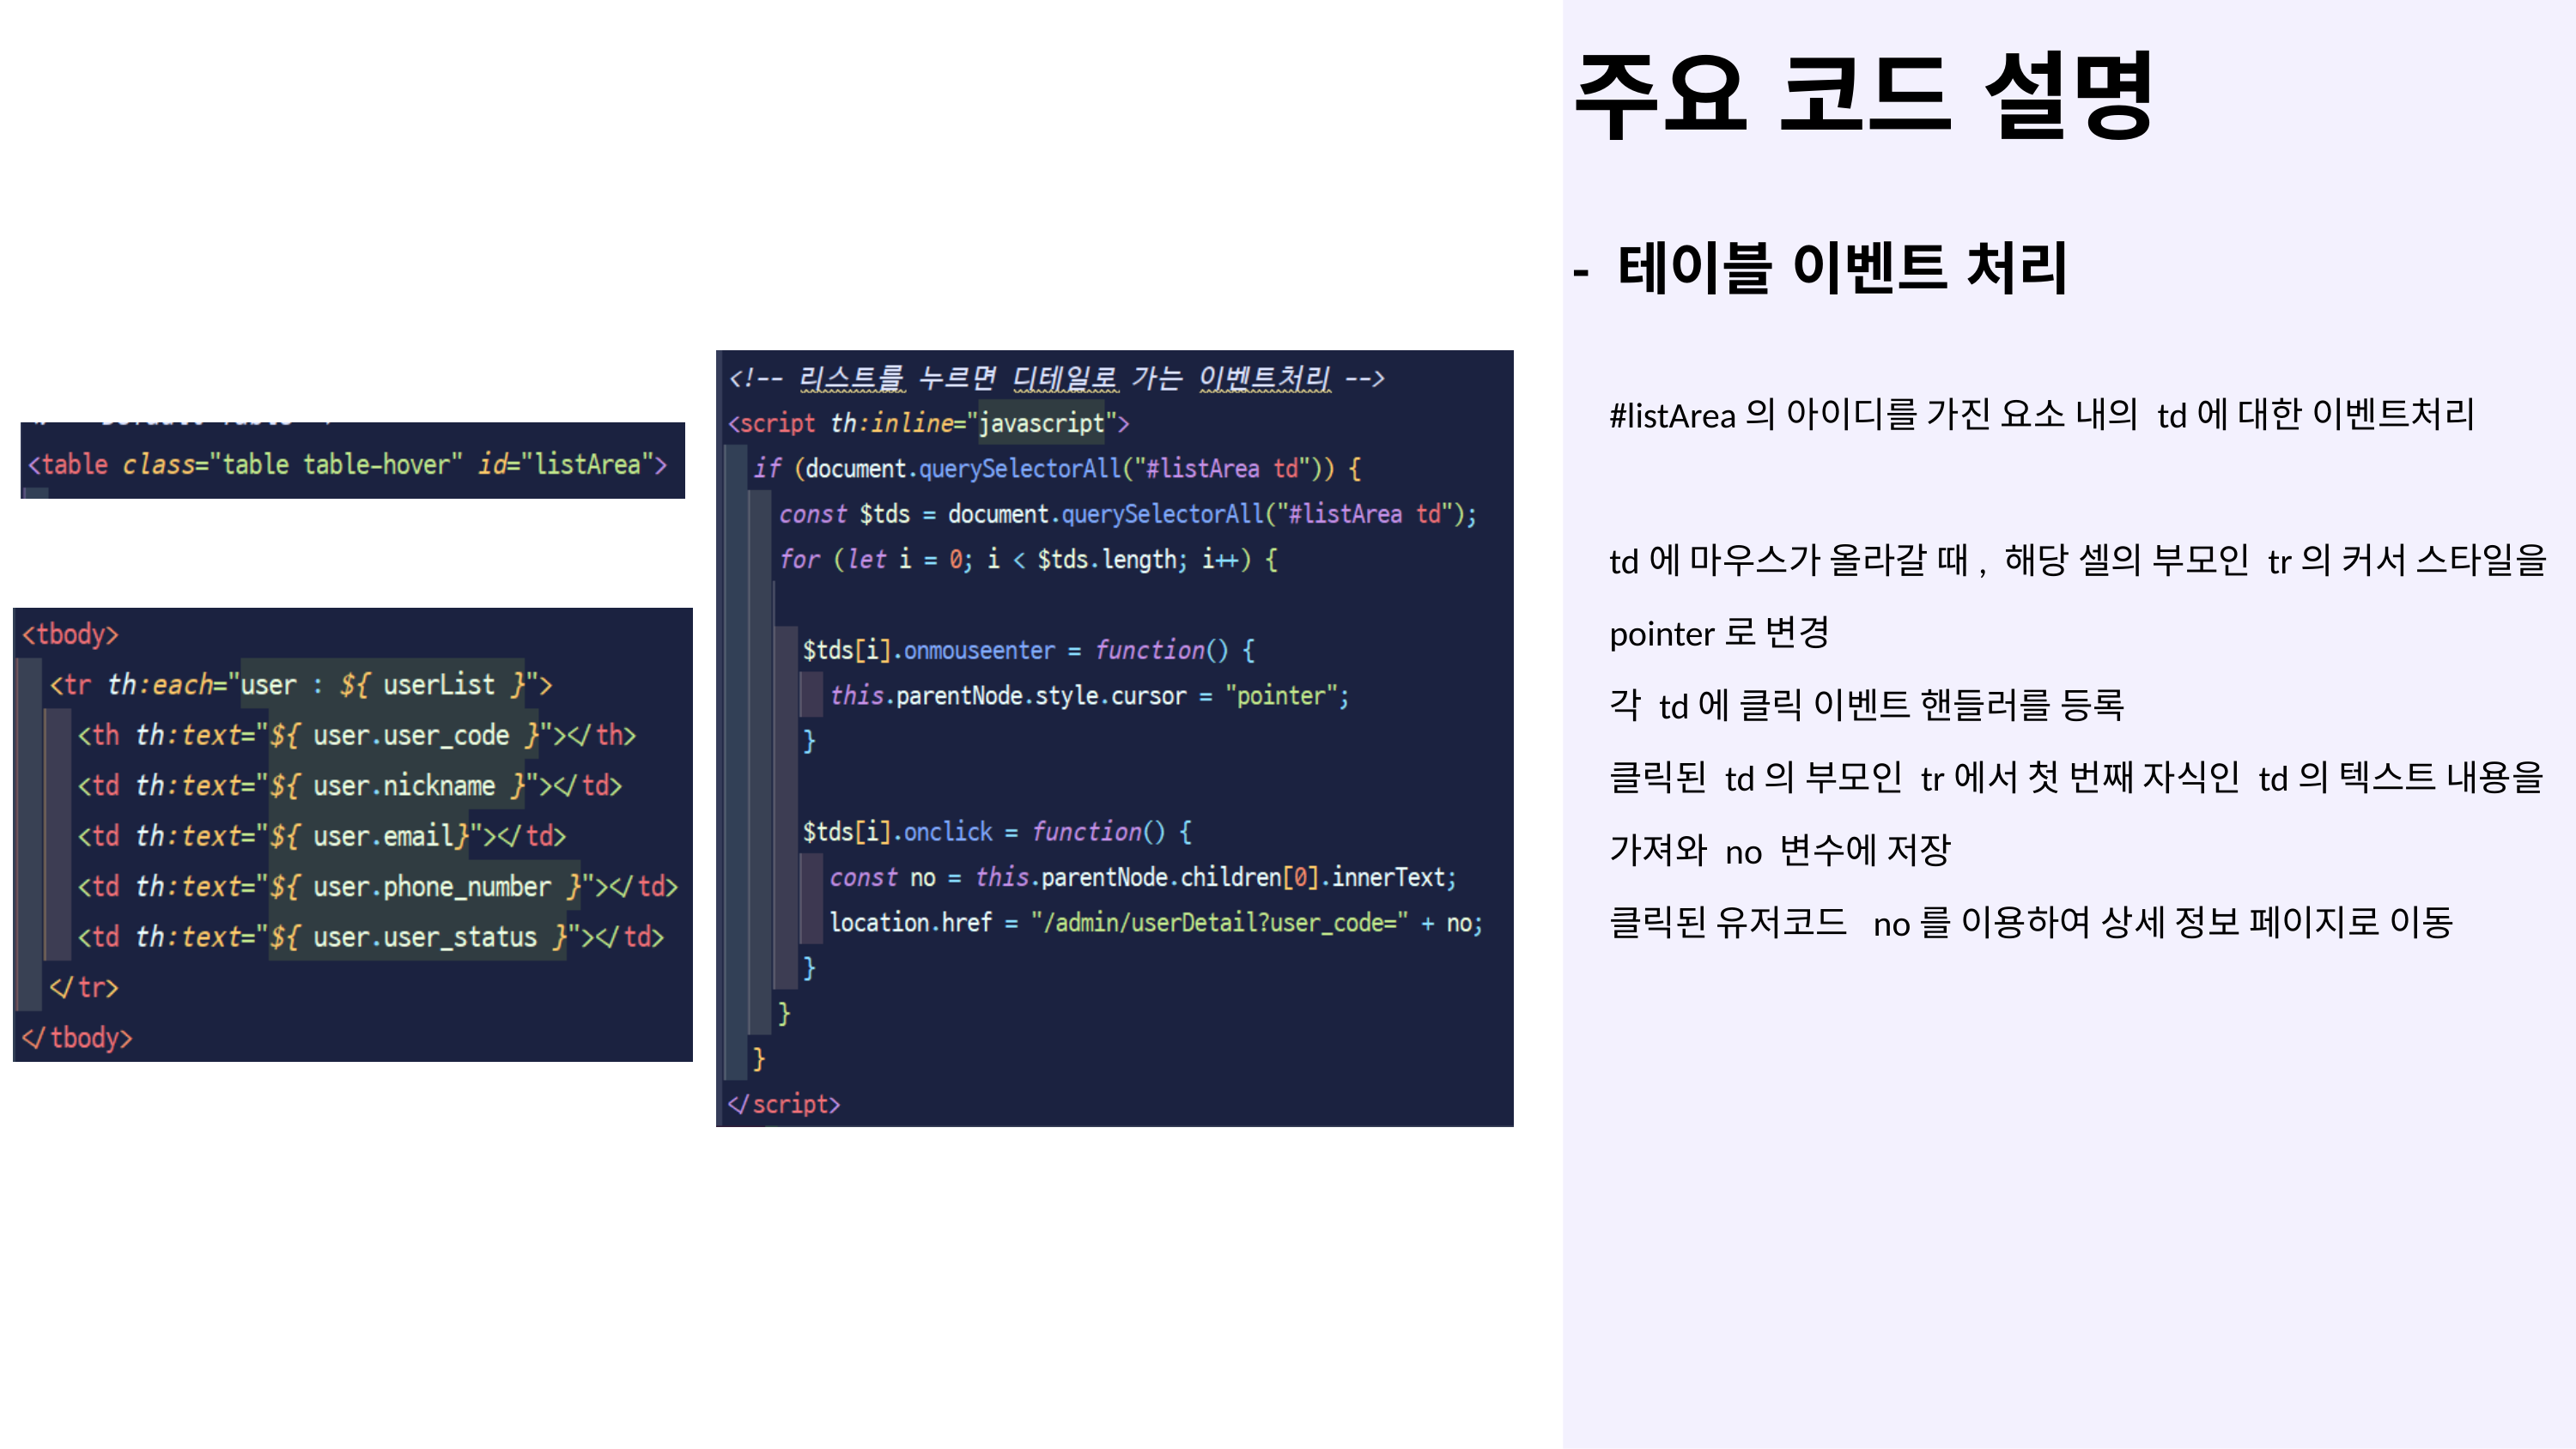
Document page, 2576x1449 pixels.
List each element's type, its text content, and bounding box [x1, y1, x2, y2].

text_box #listArea의 아이디를 가진 요소 내의 td에 대한 이벤트처리 td에 마우스가 올라갈 때, 해당 셀의 부모인 tr의 커서 스타일을 pointer로 변경 각 td에 클릭 이벤트 핸들러를 등록 클릭된 td의 부모인 tr에서 첫 번째 자식인 td의 텍스트 내용을 가져와 no 변수에 저장 클릭된 유저코드 no를 이용하여 상세 정보 페이지로 이동 [1609, 362, 2576, 1234]
picture [716, 350, 1514, 1128]
picture [12, 607, 693, 1062]
picture [20, 422, 685, 499]
text_box [0, 0, 1564, 1449]
text_box 주요 코드 설명 - 테이블 이벤트 처리 [1572, 1, 2447, 301]
